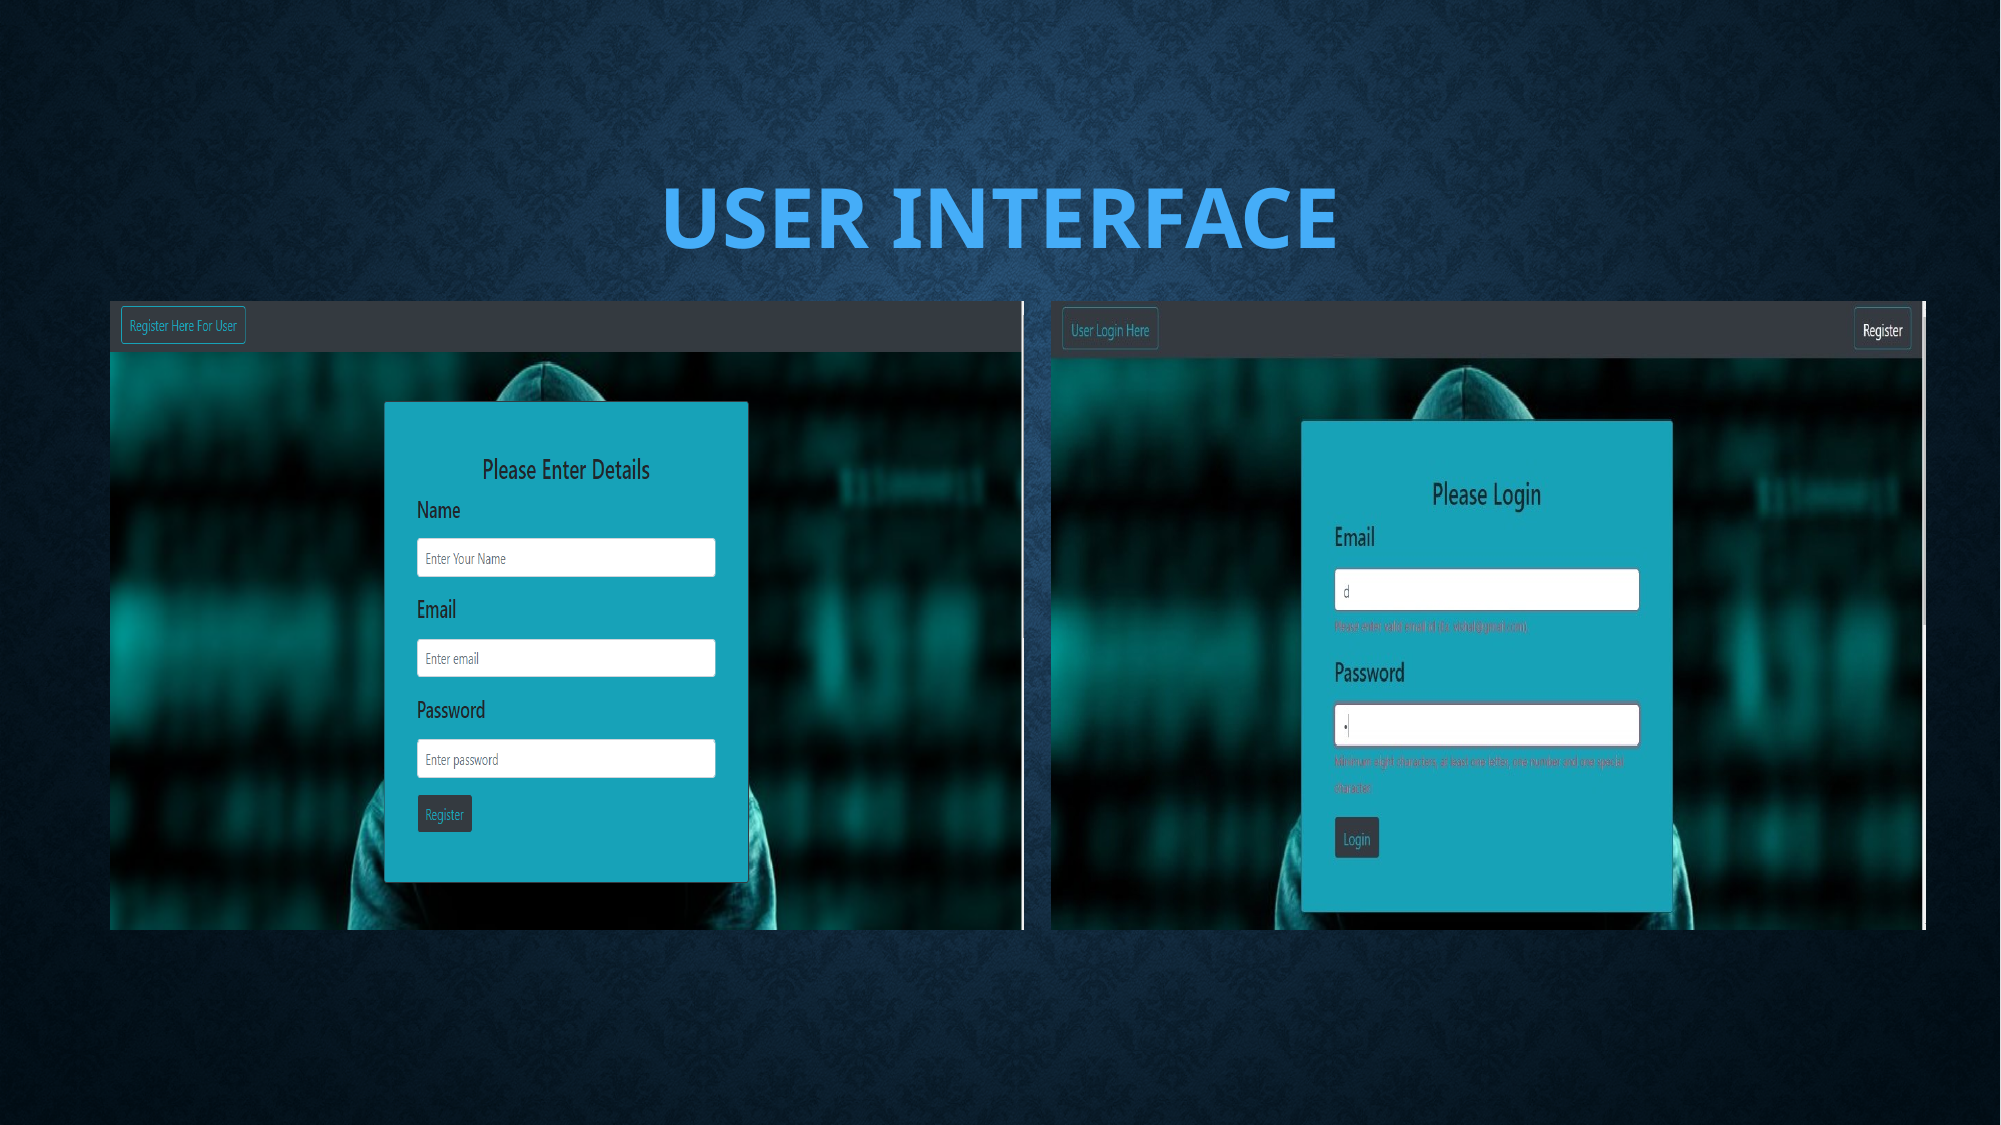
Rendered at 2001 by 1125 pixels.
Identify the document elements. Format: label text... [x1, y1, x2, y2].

picture [110, 301, 1025, 930]
picture [1051, 301, 1926, 930]
title User Interface [201, 107, 1799, 320]
